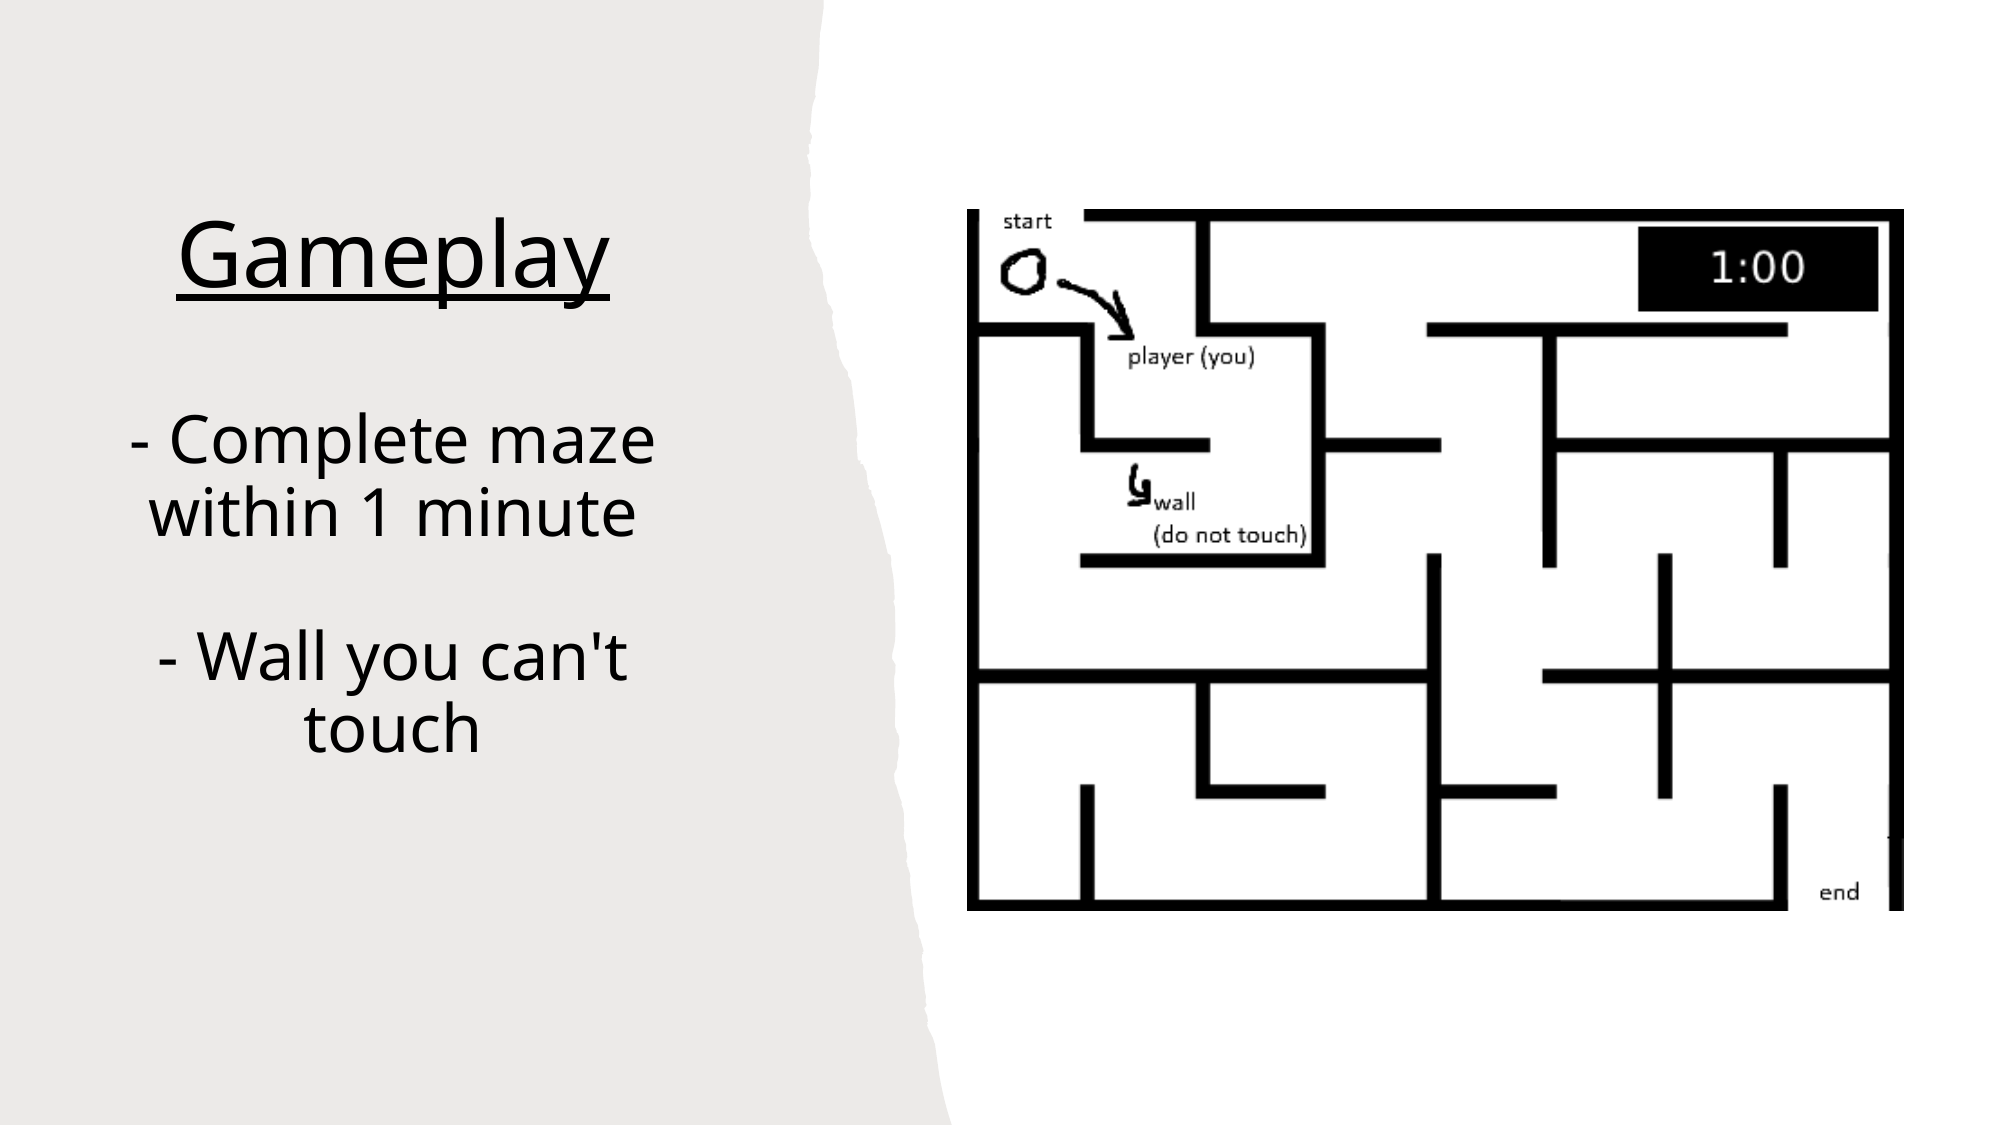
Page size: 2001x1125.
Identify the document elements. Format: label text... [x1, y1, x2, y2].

title Gameplay - Complete maze within 1 minute - Wall you can't touch [96, 150, 690, 1125]
picture [966, 208, 1905, 912]
text_box [0, 0, 954, 1125]
text_box [810, 0, 2000, 1125]
